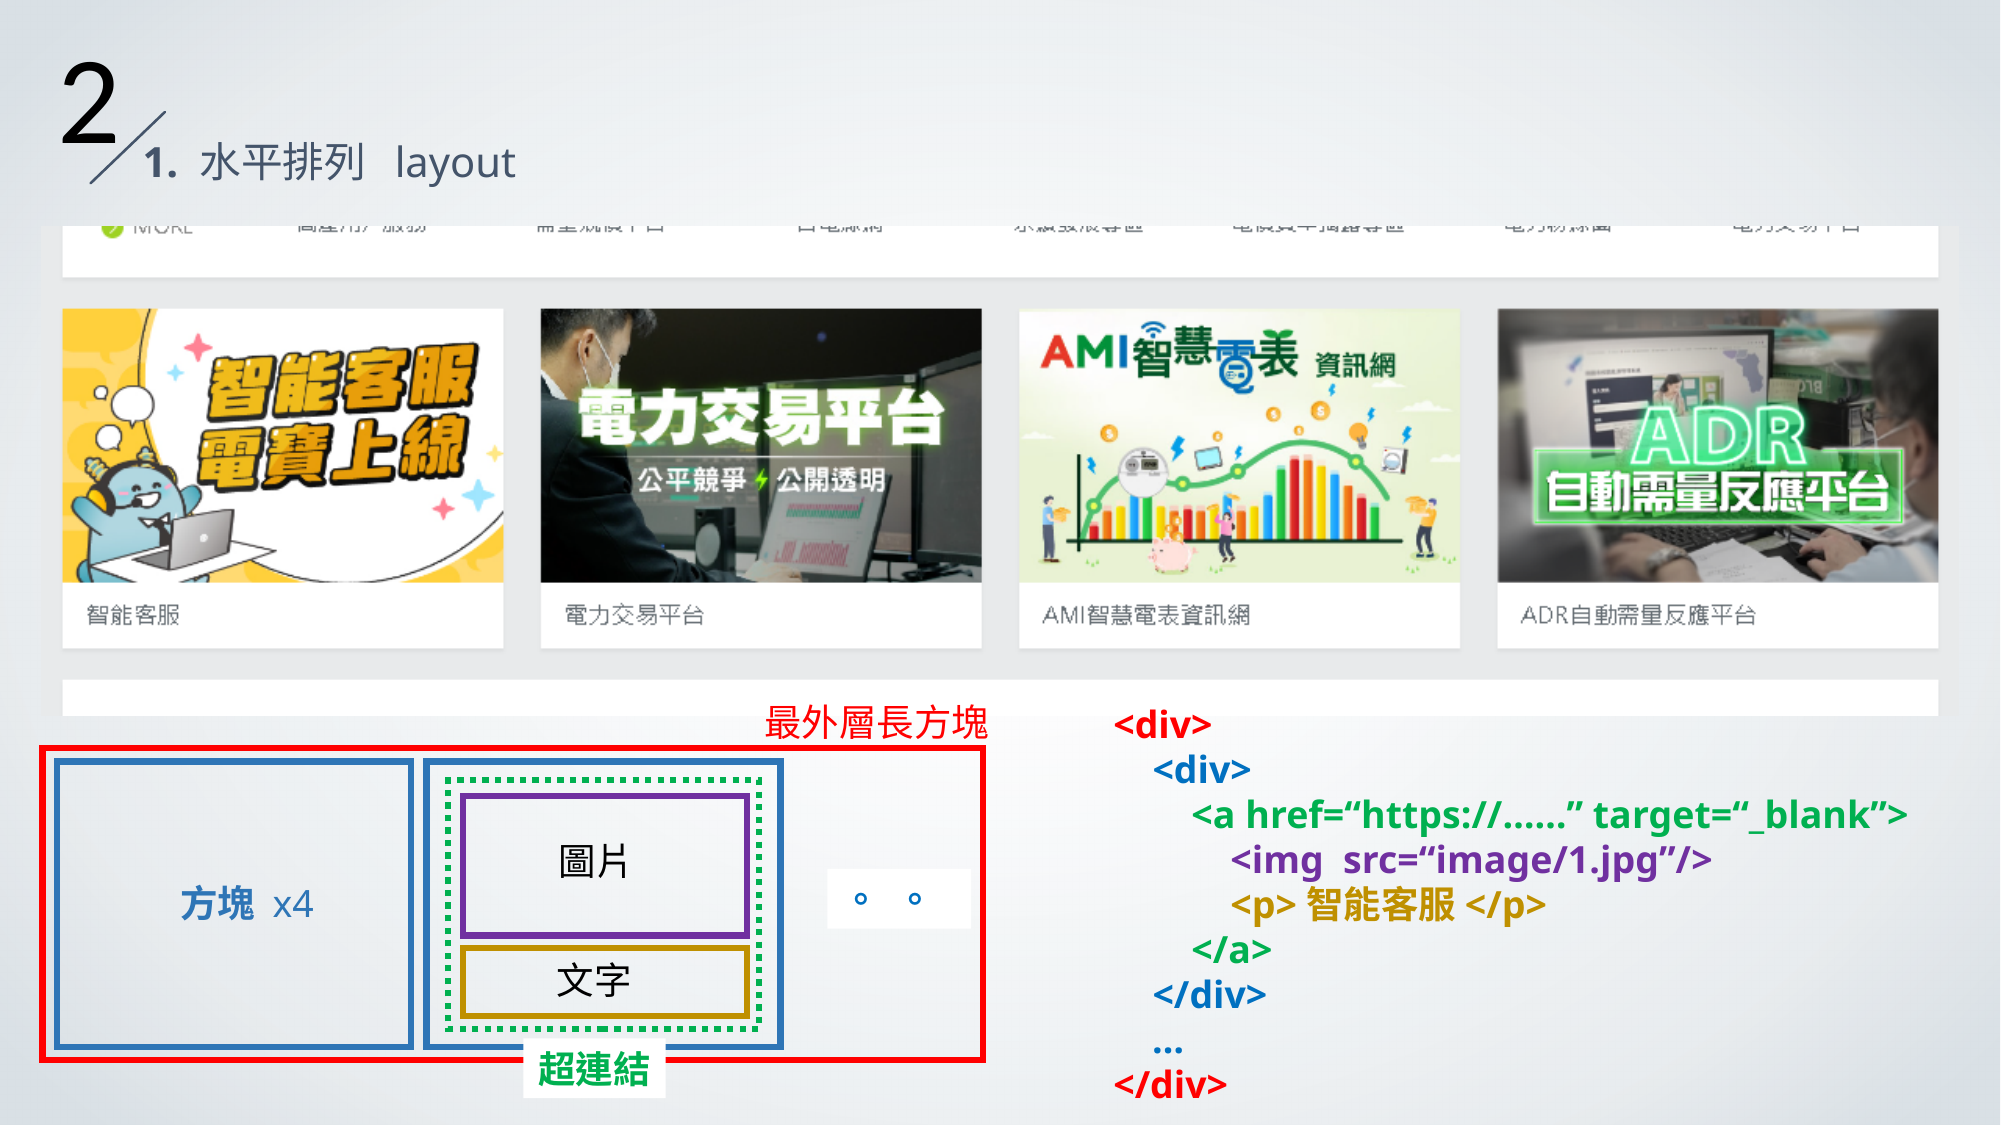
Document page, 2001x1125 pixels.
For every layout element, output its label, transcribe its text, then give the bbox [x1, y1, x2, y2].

picture [0, 0, 2001, 1125]
text_box [447, 779, 760, 1030]
text_box 2 [42, 10, 214, 176]
text_box [425, 760, 782, 1048]
text_box 。 。 [827, 868, 972, 929]
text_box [90, 111, 165, 184]
text_box [56, 760, 412, 1048]
text_box 1. 水平排列 layout [127, 127, 1088, 193]
text_box 超連結 [523, 1038, 666, 1099]
text_box [41, 747, 984, 1061]
text_box 最外層長方塊 [749, 716, 1005, 751]
text_box <div> <div> <a href=“https://……” target=“_blank”> <img src=“image/1.jpg”/> <p>智能客服</p> </a> </div> … </div> [1098, 716, 1925, 1114]
